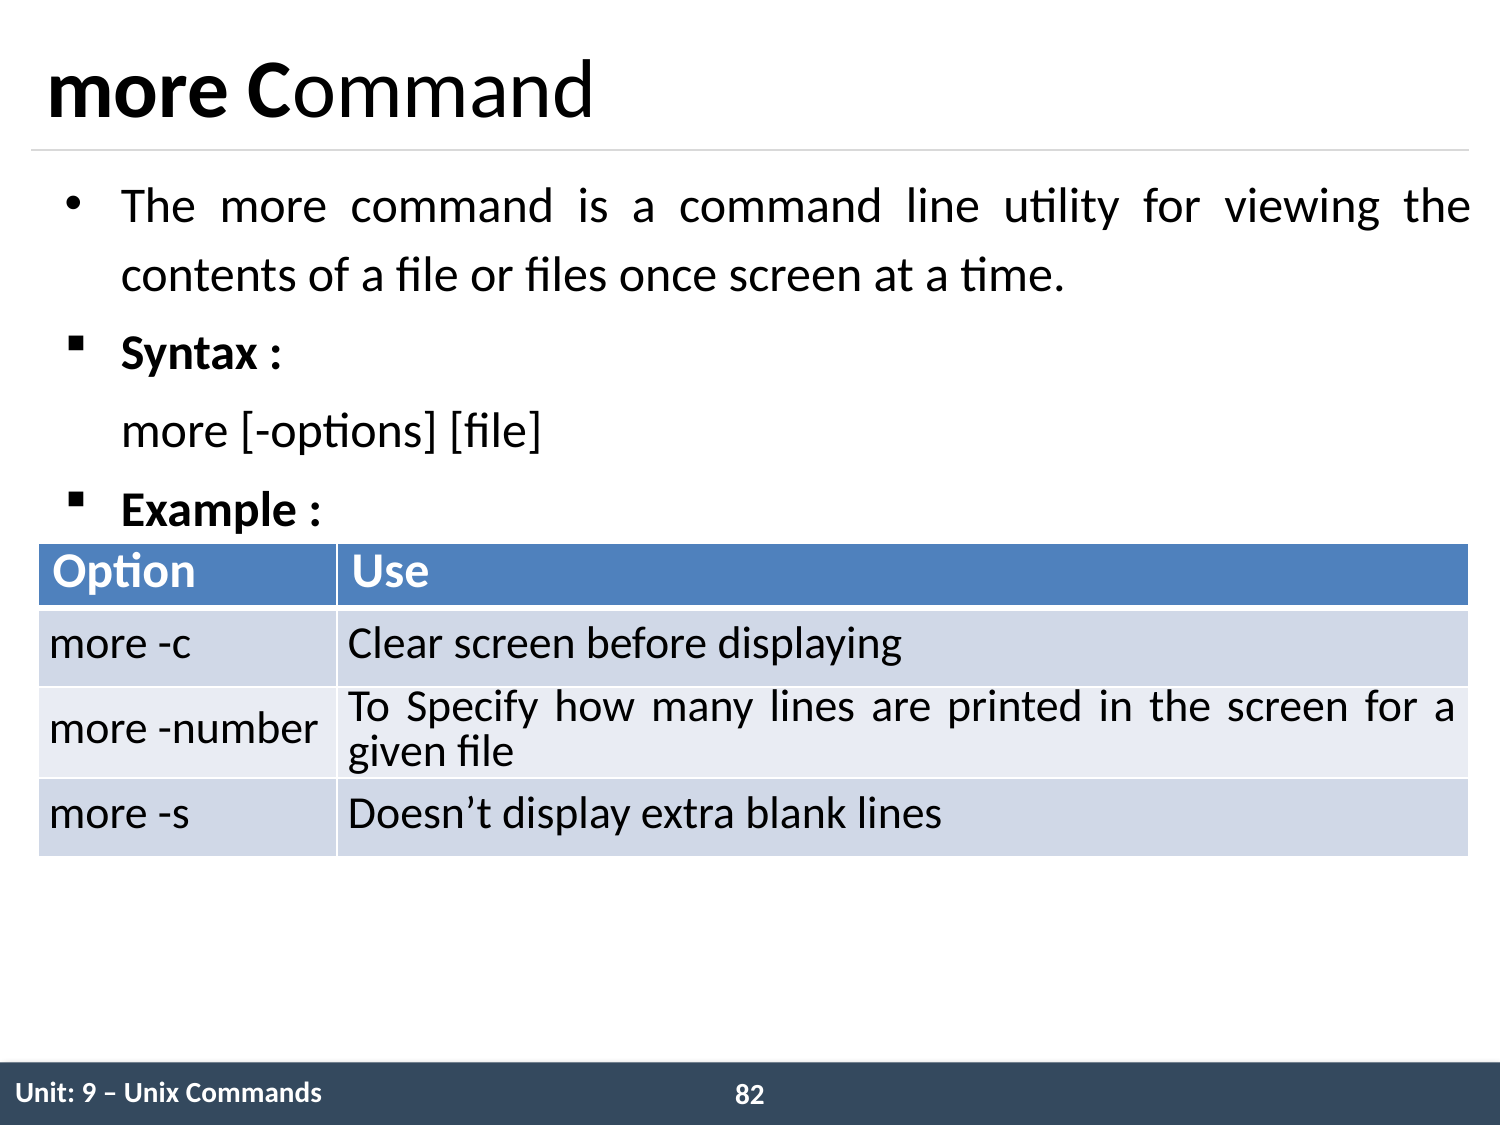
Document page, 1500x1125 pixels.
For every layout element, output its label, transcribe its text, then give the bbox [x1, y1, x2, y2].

table_cell more -c [39, 611, 336, 686]
list The more command is a command line utility for viewing the contents of a file or files once screen at a time. Syntax : more [-options] [file] Example : [49, 156, 1488, 1032]
table_cell more -s [39, 779, 336, 856]
table_header Use [338, 544, 1468, 605]
table_cell Clear screen before displaying [338, 611, 1468, 686]
table_cell To Specify how many lines are printed in the screen for a given file [338, 688, 1468, 777]
table_cell more -number [39, 688, 336, 777]
title more Command [31, 17, 1469, 150]
table_cell Doesn’t display extra blank lines [338, 779, 1468, 856]
table_header Option [39, 544, 336, 605]
